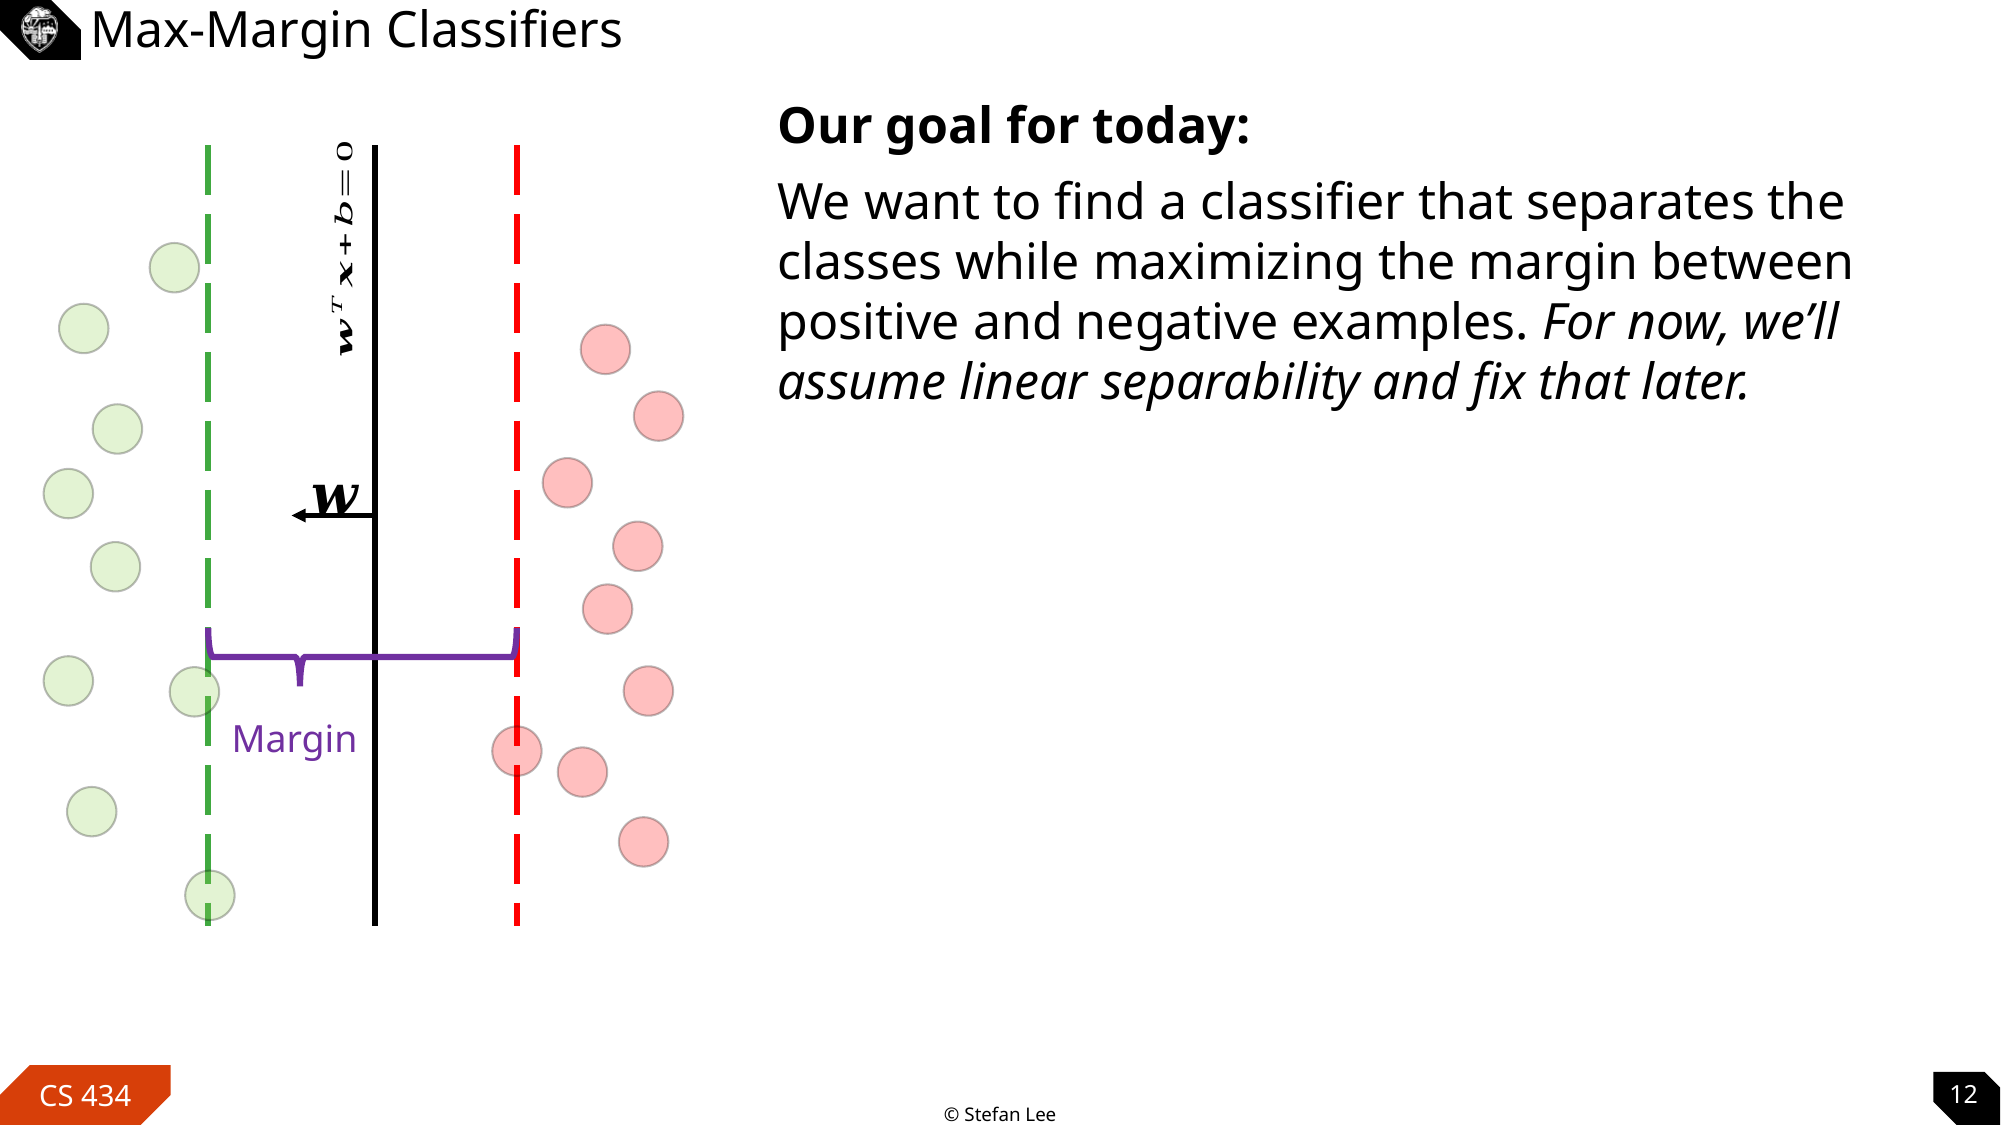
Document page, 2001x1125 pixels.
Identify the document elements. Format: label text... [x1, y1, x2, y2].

slide_number 12 [1933, 1071, 1994, 1119]
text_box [456, 336, 730, 872]
text_box Our goal for today: [762, 86, 1848, 162]
title Max-Margin Classifiers [0, 1, 1699, 61]
text_box We want to find a classifier that separates the classes while maximizing the margin between positive and negative examples. For now, we’ll assume linear separability and fix that later. [762, 162, 1929, 418]
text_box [207, 140, 517, 926]
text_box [12, 260, 283, 926]
